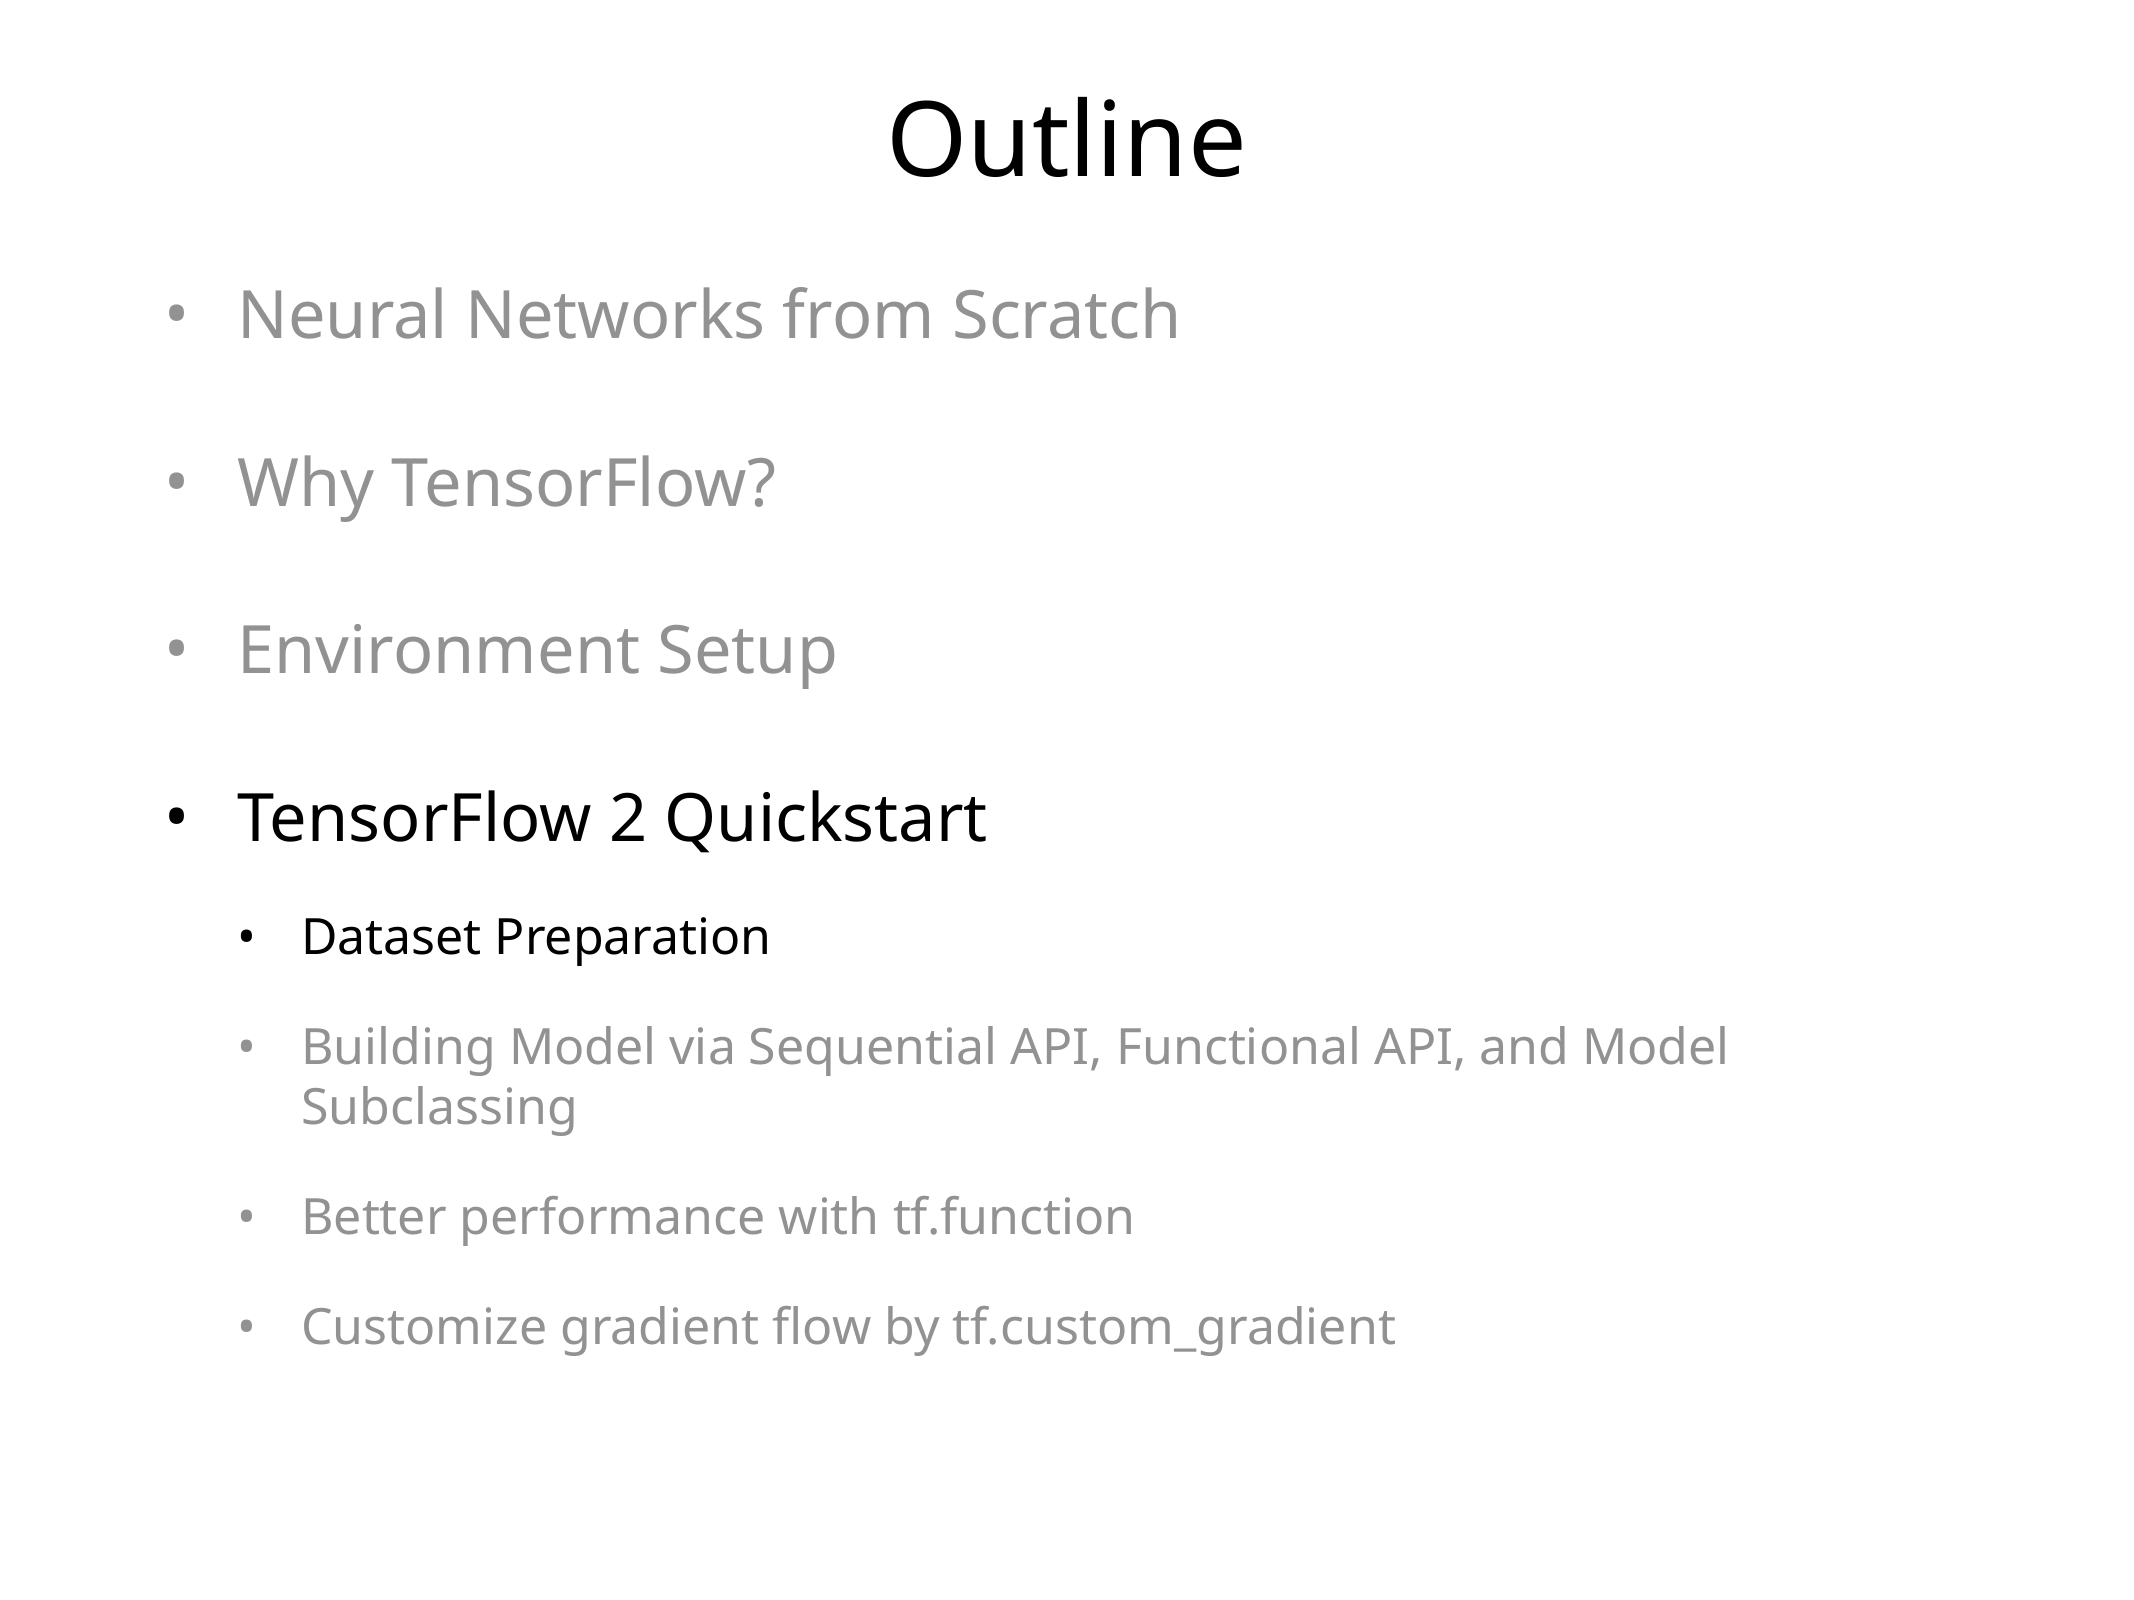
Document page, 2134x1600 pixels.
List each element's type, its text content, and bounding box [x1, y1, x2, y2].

list Neural Networks from Scratch Why TensorFlow? Environment Setup TensorFlow 2 Quickstart Dataset Preparation Building Model via Sequential API, Functional API, and Model Subclassing Better performance with tf.function Customize gradient flow by tf.custom_gradient [156, 263, 1978, 1532]
title Outline [156, 41, 1978, 228]
